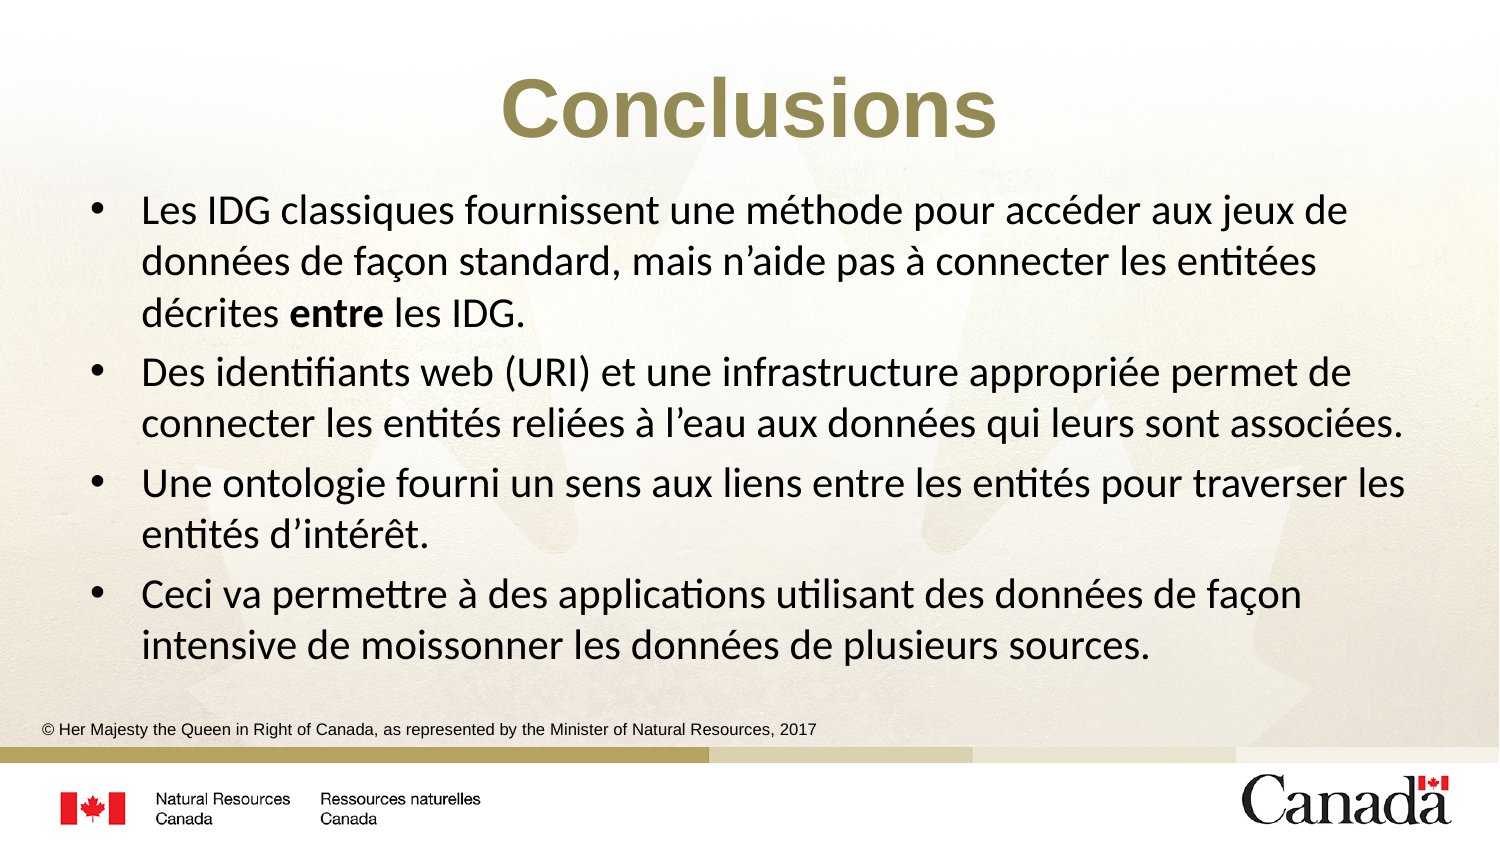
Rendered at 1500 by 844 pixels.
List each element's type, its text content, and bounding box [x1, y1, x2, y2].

list Les IDG classiques fournissent une méthode pour accéder aux jeux de données de façon standard, mais n’aide pas à connecter les entitées décrites entre les IDG. Des identifiants web (URI) et une infrastructure appropriée permet de connecter les entités reliées à l’eau aux données qui leurs sont associées. Une ontologie fourni un sens aux liens entre les entités pour traverser les entités d’intérêt. Ceci va permettre à des applications utilisant des données de façon intensive de moissonner les données de plusieurs sources. [75, 174, 1425, 732]
picture [0, 0, 1499, 844]
title Conclusions [75, 33, 1425, 174]
